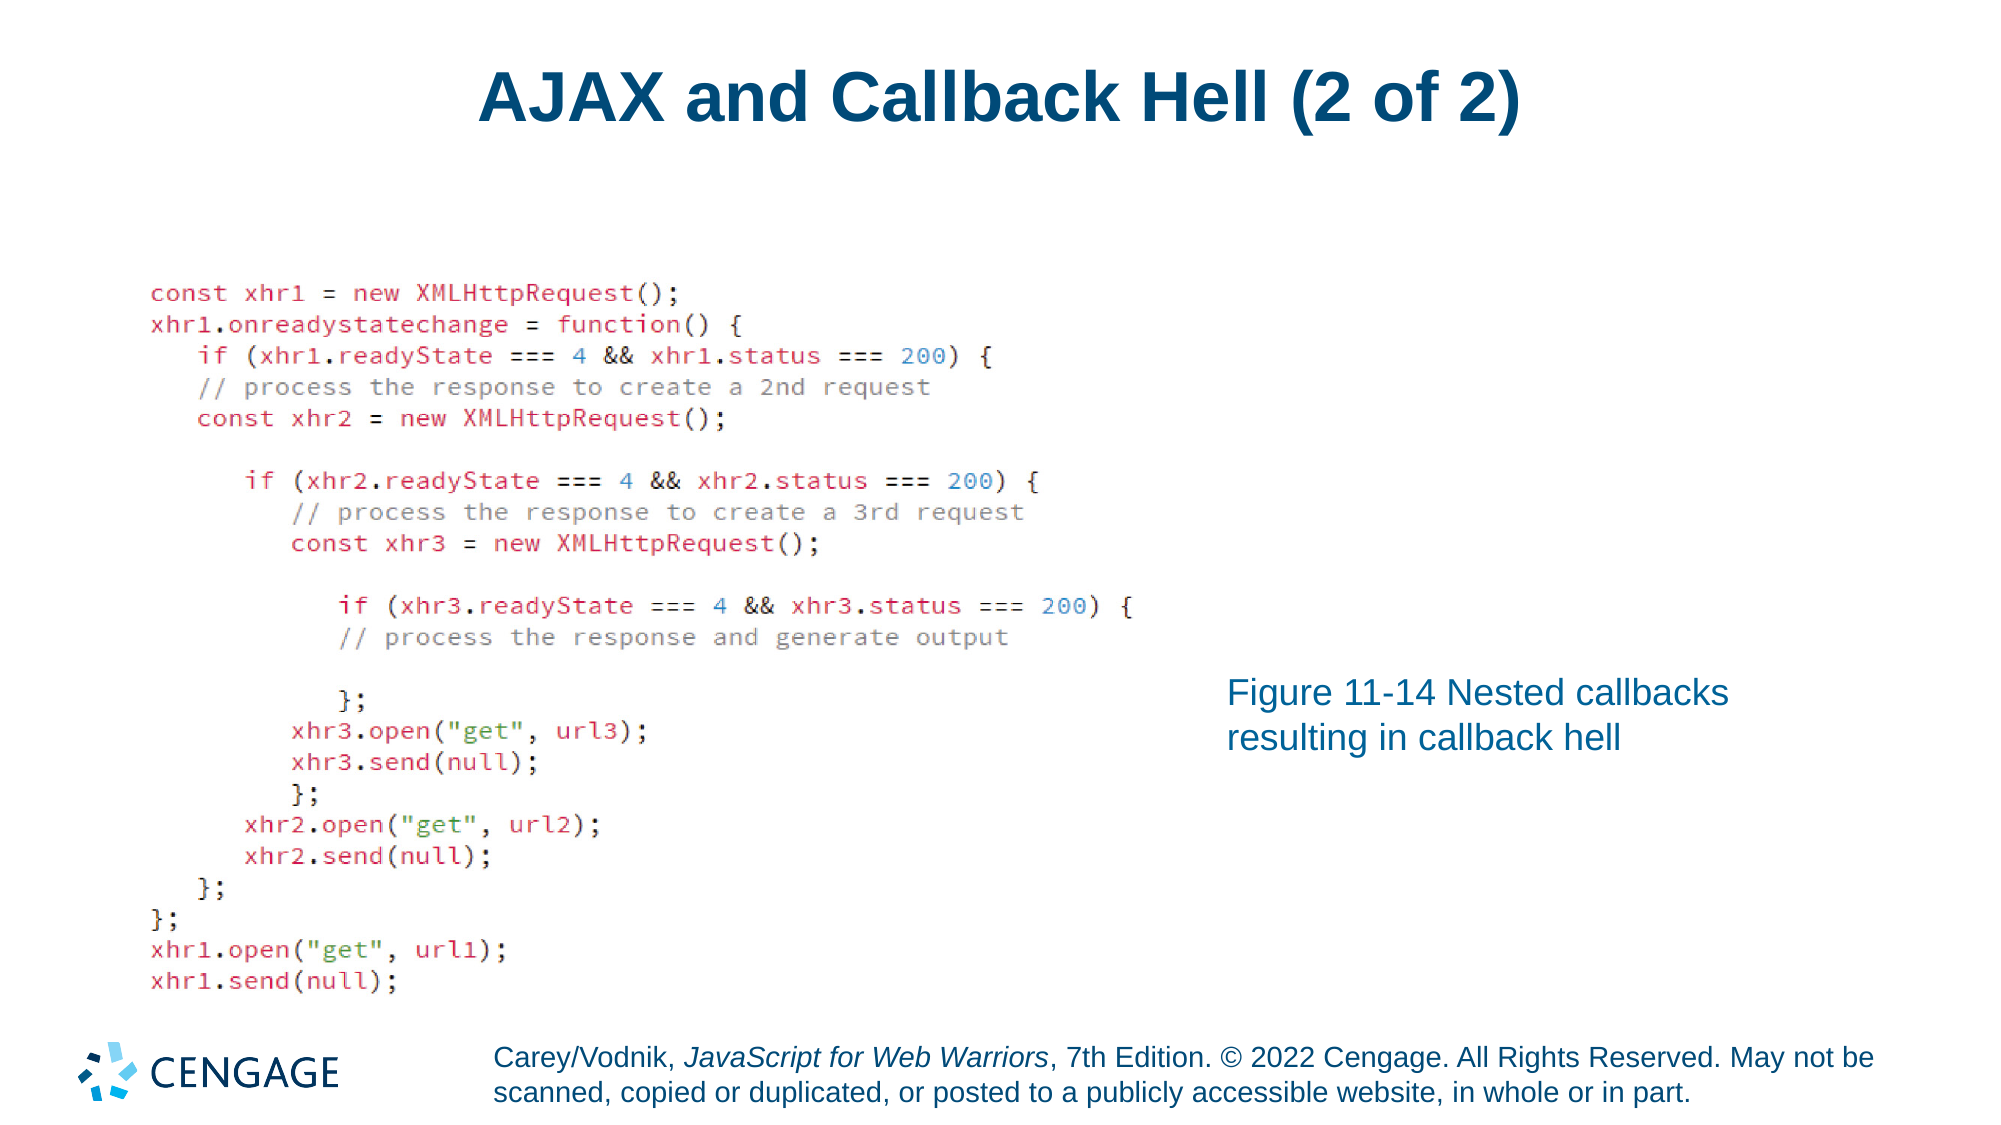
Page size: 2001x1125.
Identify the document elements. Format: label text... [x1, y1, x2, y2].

title AJAX and Callback Hell (2 of 2) [137, 59, 1863, 171]
picture [78, 1042, 338, 1101]
picture [120, 265, 1148, 1012]
list Figure 11-14 Nested callbacks resulting in callback hell [1226, 667, 1880, 965]
